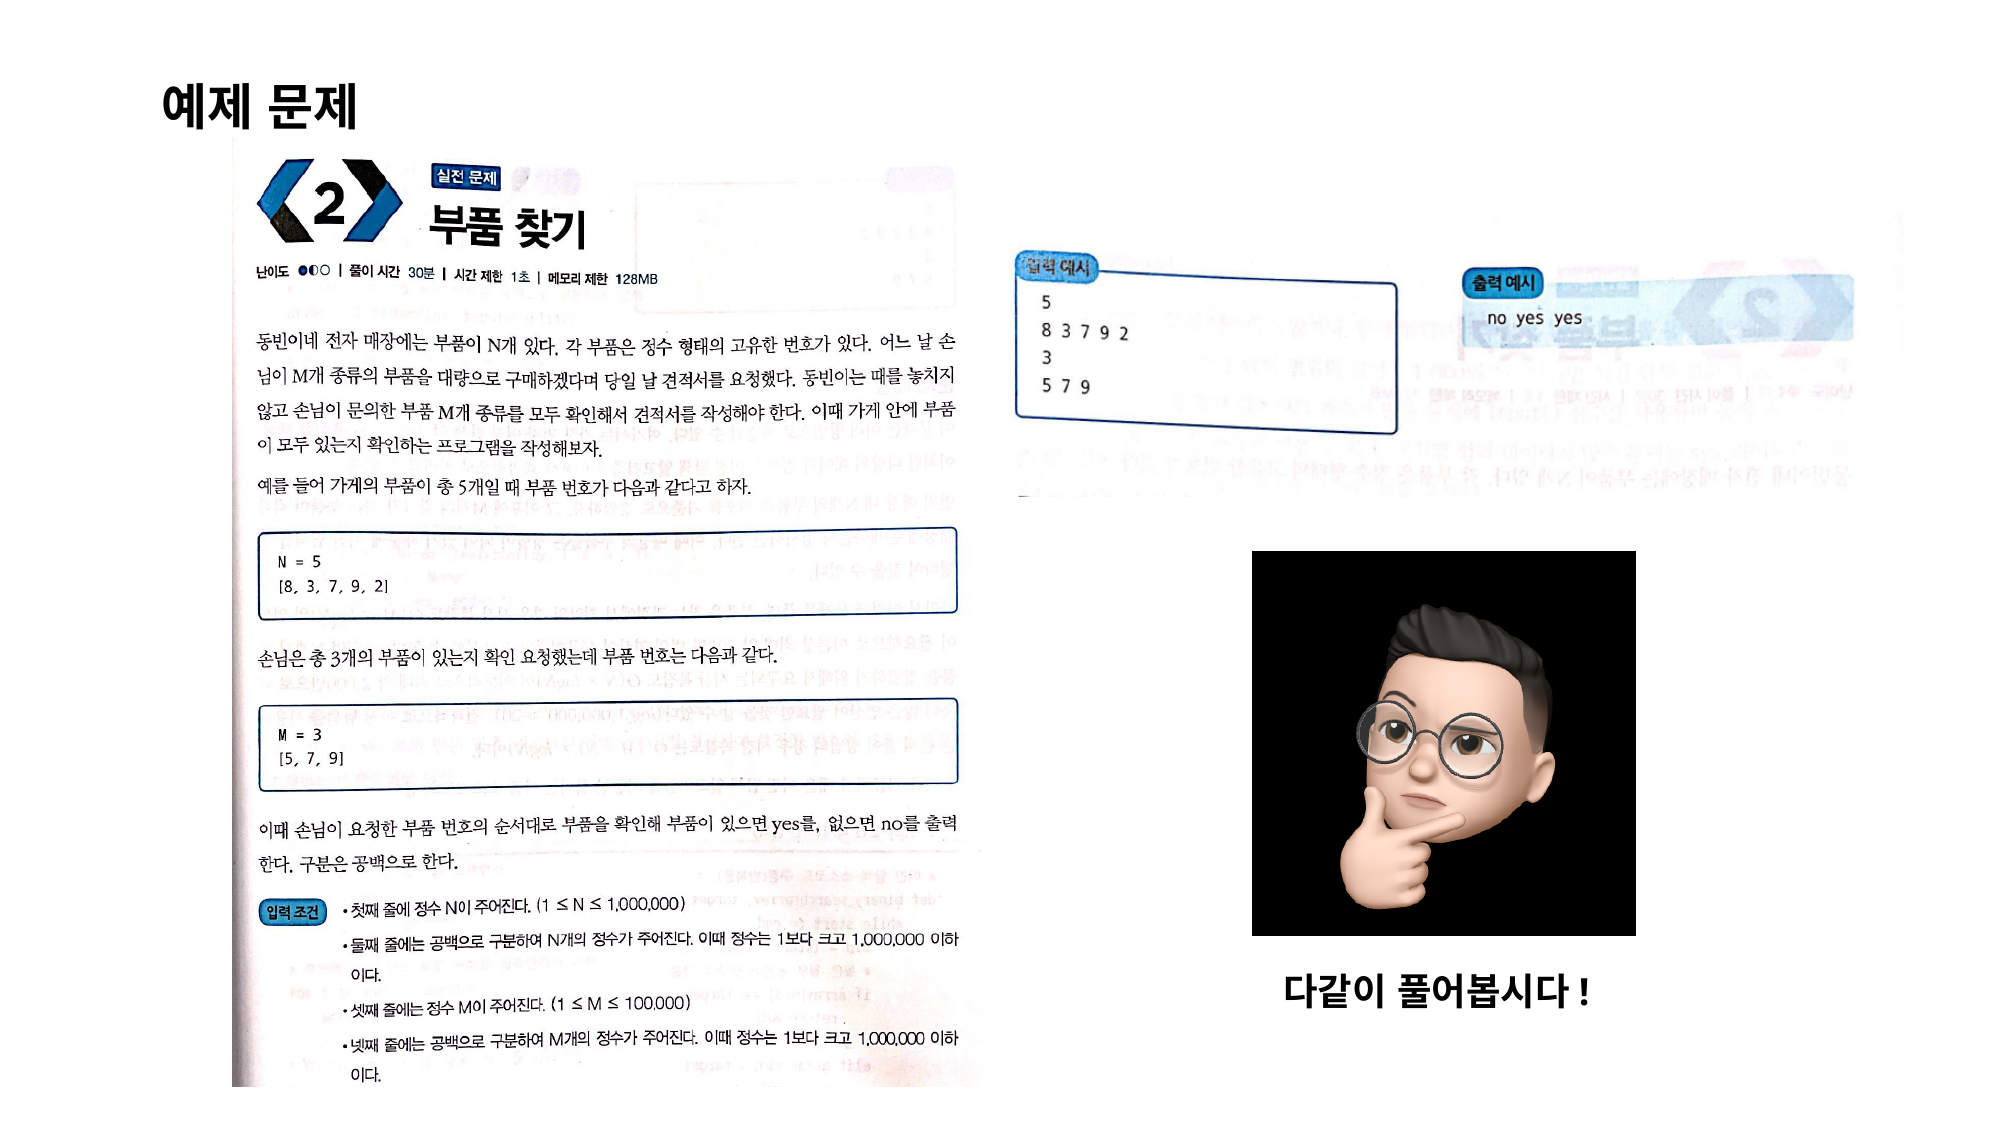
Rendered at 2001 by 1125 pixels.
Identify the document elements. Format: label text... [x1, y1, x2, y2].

picture [1252, 551, 1636, 936]
text_box 다같이 풀어봅시다! [1268, 960, 1605, 1021]
picture [232, 136, 1904, 1087]
text_box 예제 문제 [146, 38, 939, 144]
